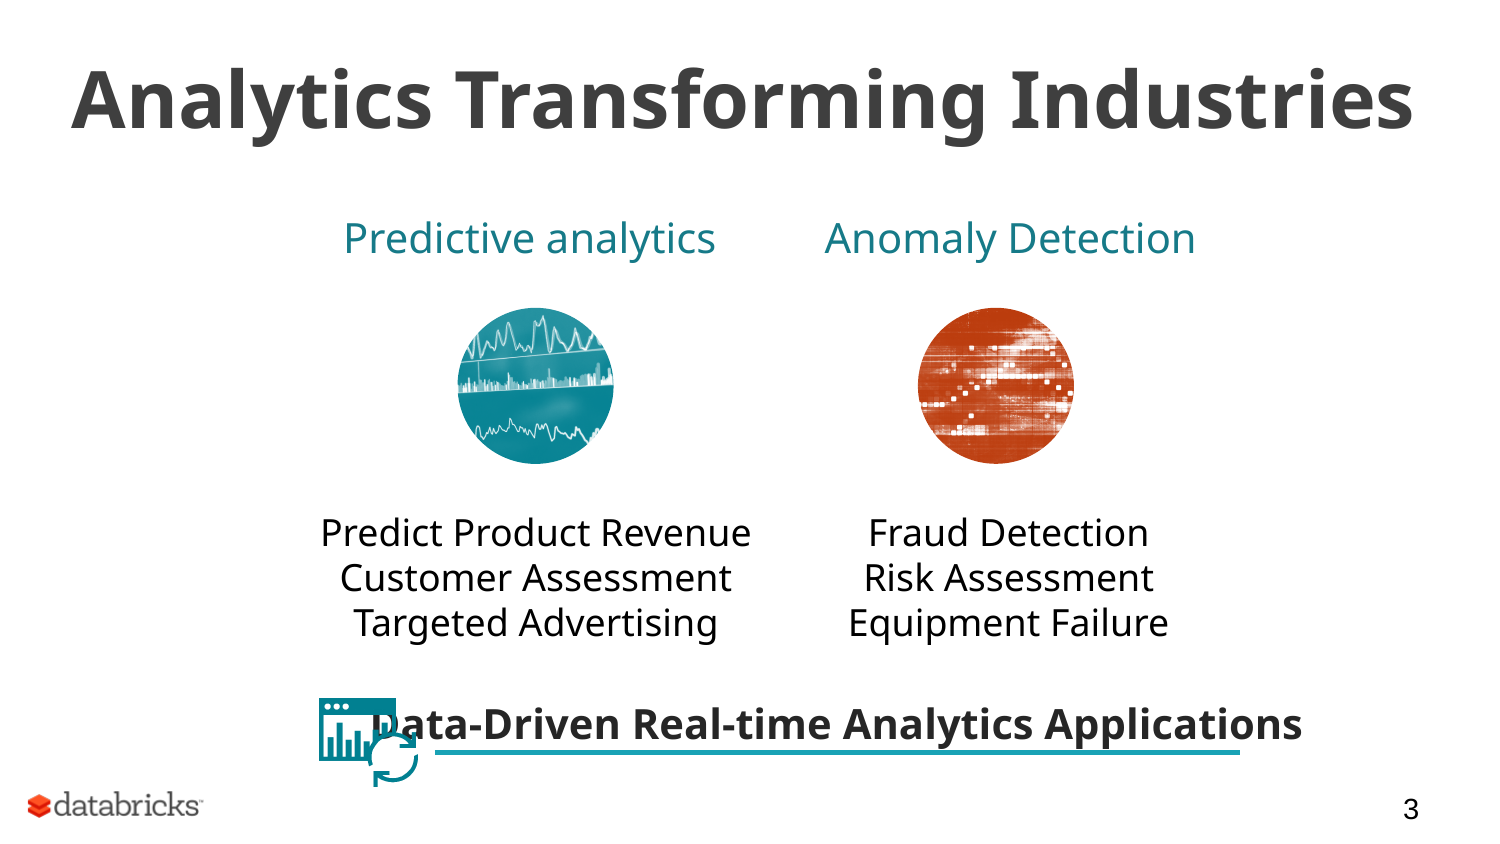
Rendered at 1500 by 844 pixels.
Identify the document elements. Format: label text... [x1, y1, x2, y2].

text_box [86, 687, 1500, 788]
text_box Anomaly Detection [756, 204, 1265, 270]
picture [917, 307, 1075, 465]
text_box Fraud Detection Risk Assessment Equipment Failure [833, 501, 1185, 652]
picture [457, 307, 614, 465]
text_box Predict Product Revenue Customer Assessment Targeted Advertising [305, 501, 767, 652]
title Analytics Transforming Industries [8, 33, 1480, 175]
picture [24, 788, 205, 820]
text_box Predictive analytics [275, 204, 756, 270]
slide_number 3 [1388, 796, 1480, 830]
